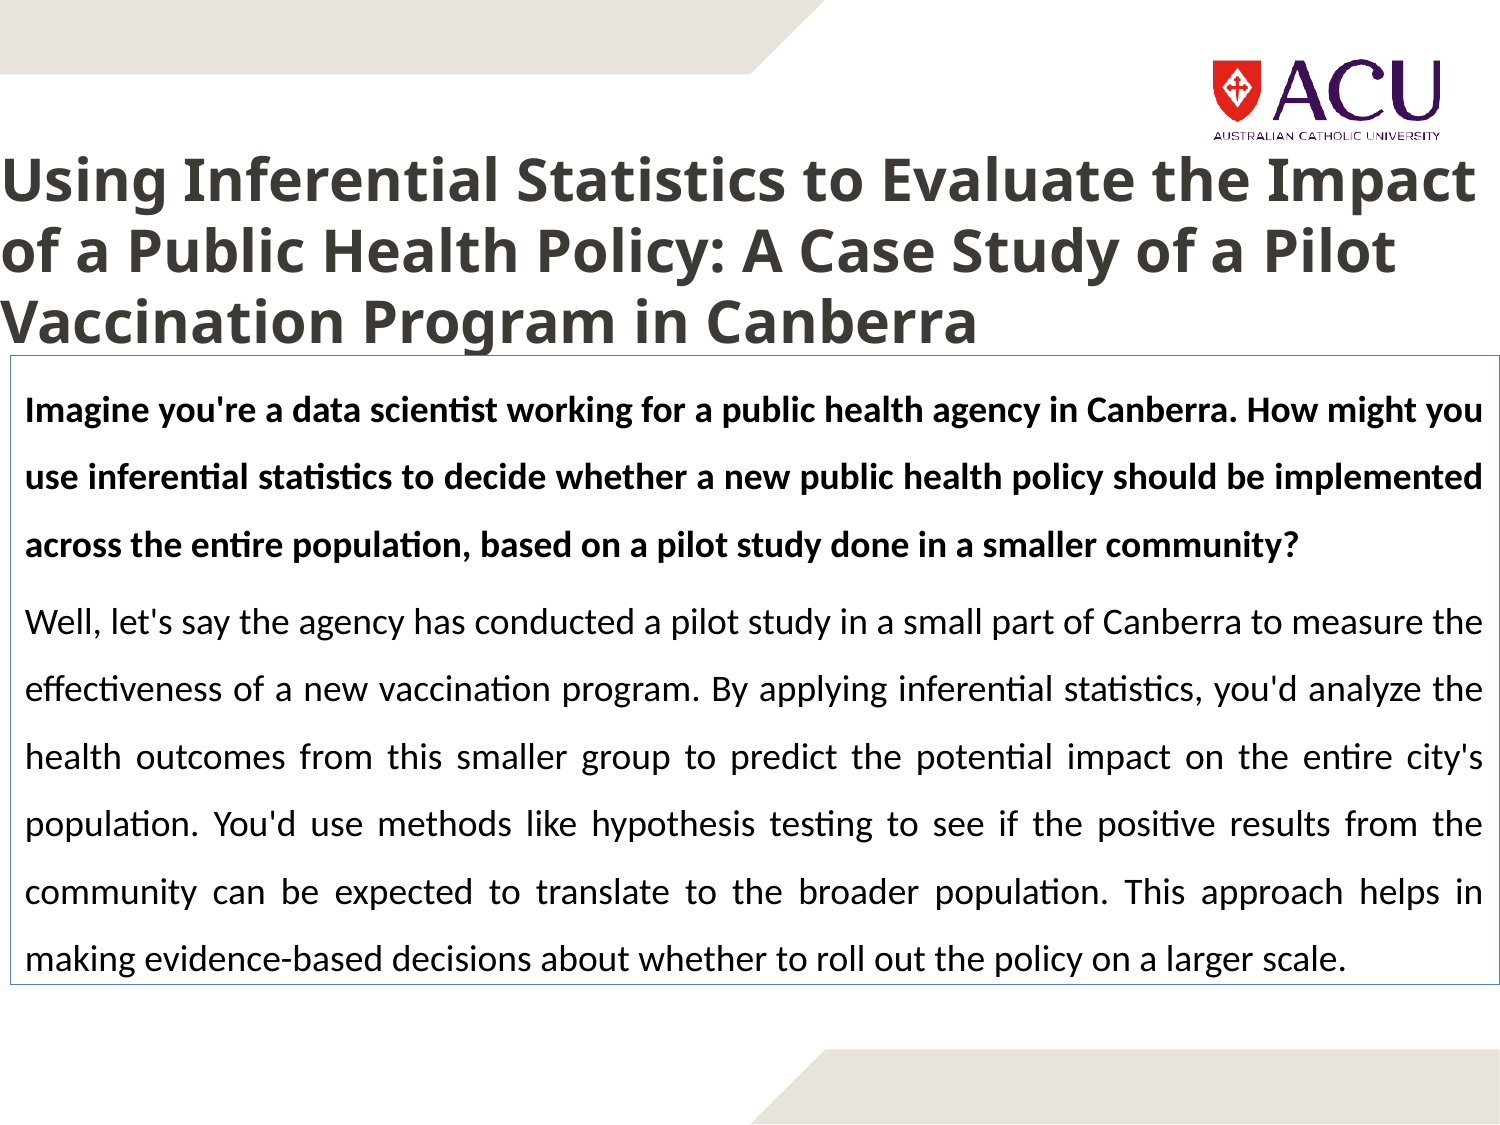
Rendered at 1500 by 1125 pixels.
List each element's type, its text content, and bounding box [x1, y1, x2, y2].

picture [1213, 59, 1440, 140]
title Using Inferential Statistics to Evaluate the Impact of a Public Health Policy: A Case Study of a Pilot Vaccination Program in Canberra [0, 140, 1500, 356]
text_box Imagine you're a data scientist working for a public health agency in Canberra. How might you use inferential statistics to decide whether a new public health policy should be implemented across the entire population, based on a pilot study done in a smaller community? Well, let's say the agency has conducted a pilot study in a small part of Canberra to measure the effectiveness of a new vaccination program. By applying inferential statistics, you'd analyze the health outcomes from this smaller group to predict the potential impact on the entire city's population. You'd use methods like hypothesis testing to see if the positive results from the community can be expected to translate to the broader population. This approach helps in making evidence-based decisions about whether to roll out the policy on a larger scale. [10, 355, 1500, 985]
